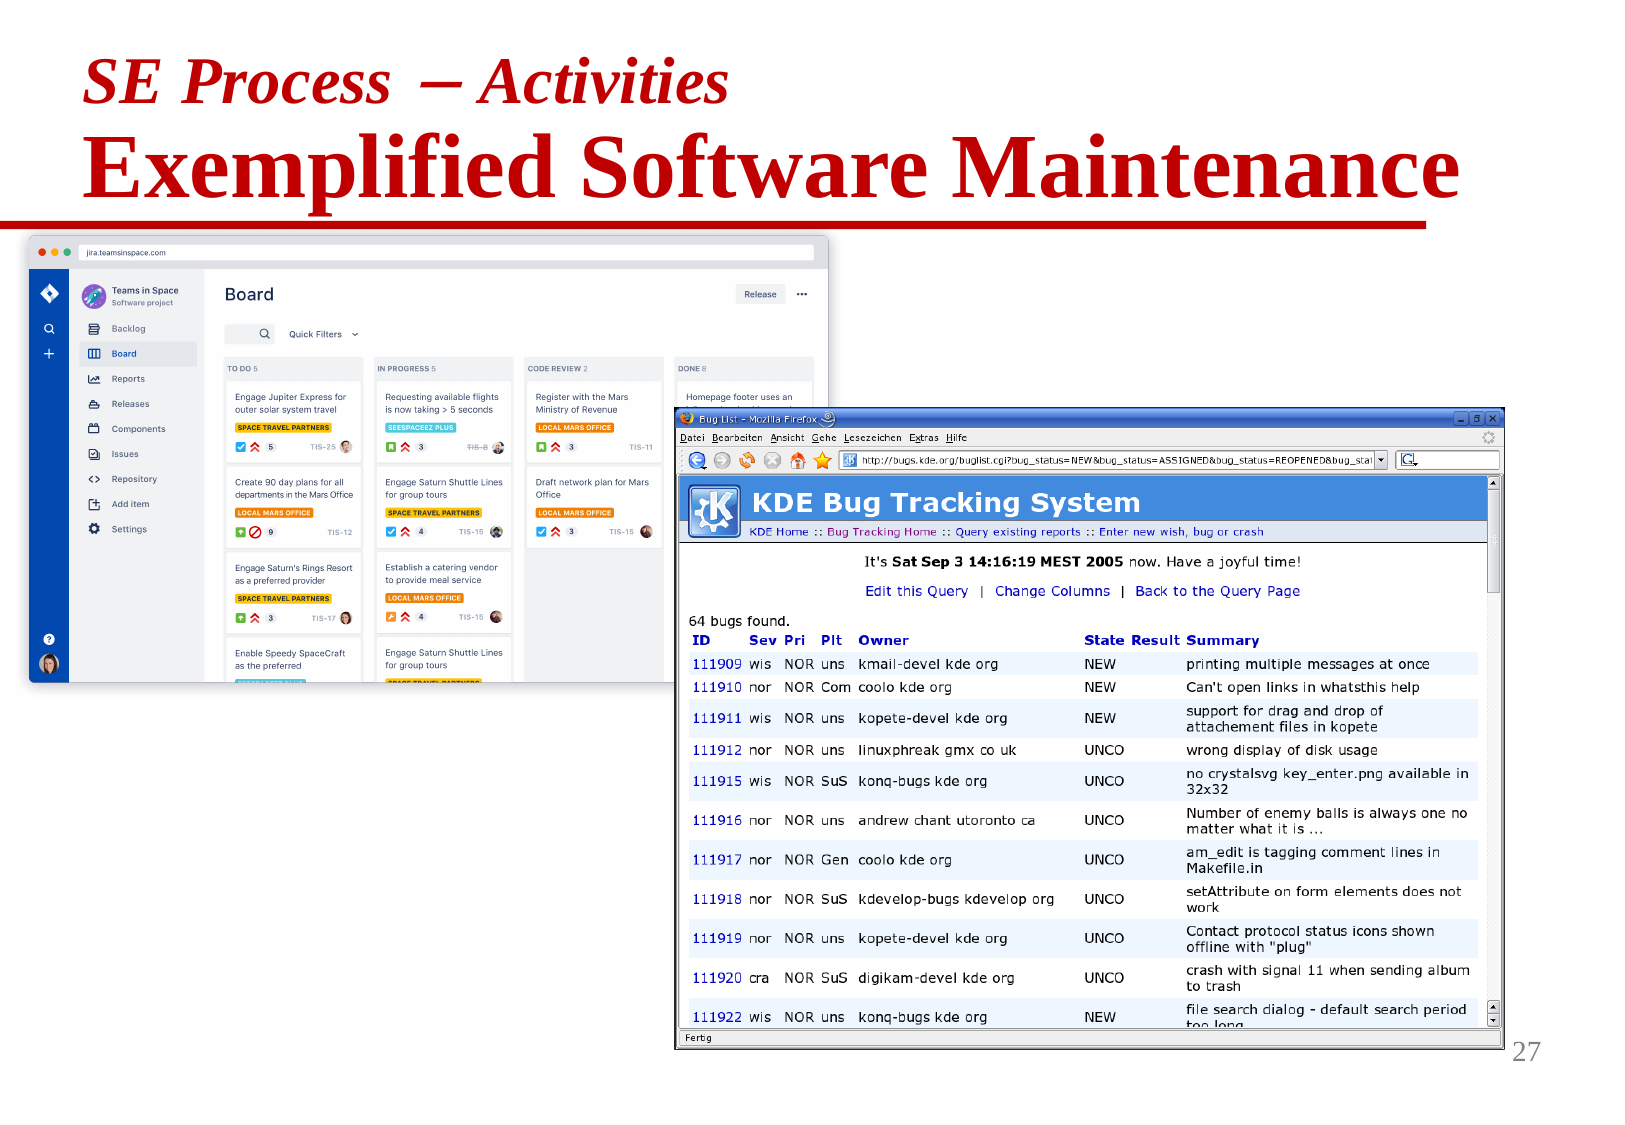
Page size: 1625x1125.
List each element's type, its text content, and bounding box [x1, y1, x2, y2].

slide_number 27 [1218, 1012, 1557, 1088]
picture [11, 220, 1506, 1051]
title SE Process  Activities Exemplified Software Maintenance [67, 43, 1550, 225]
